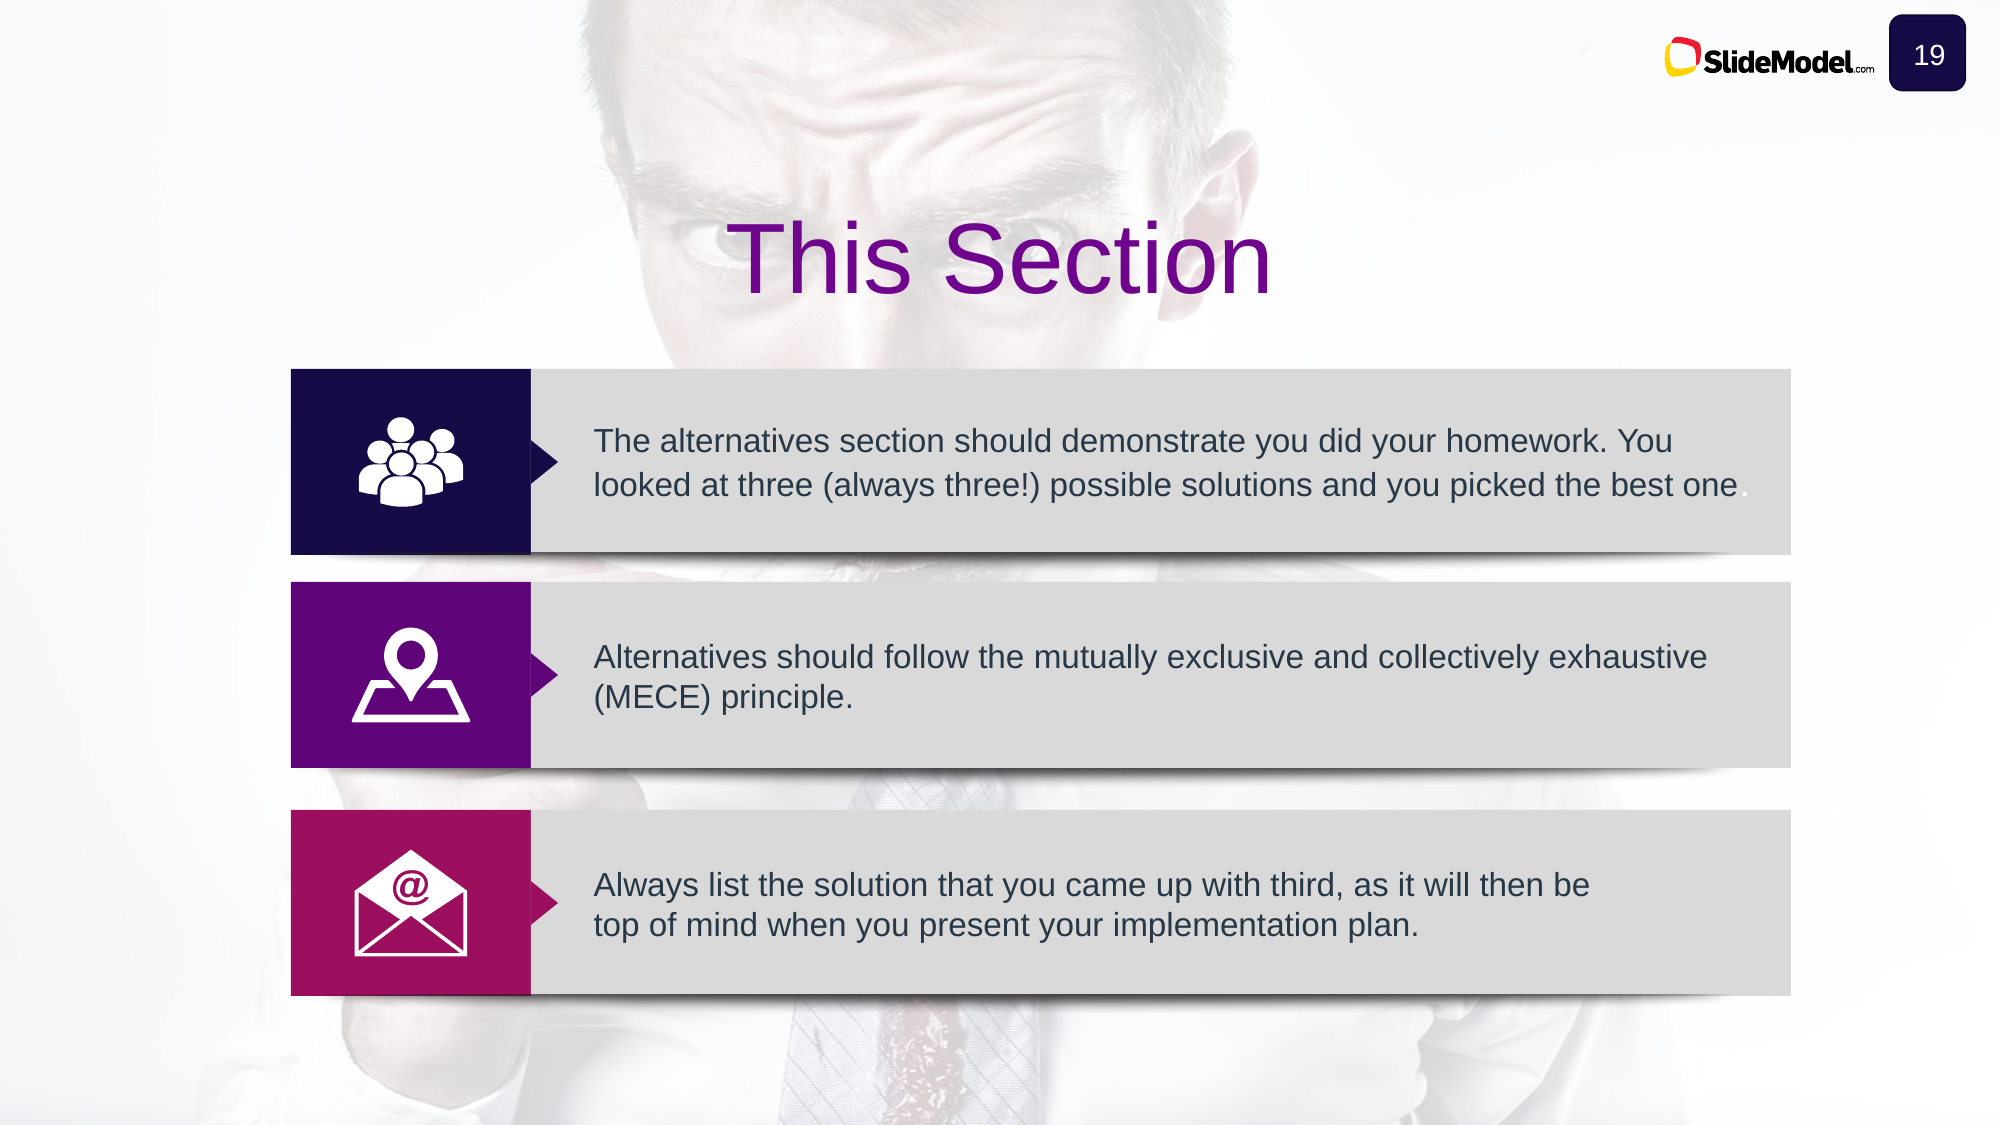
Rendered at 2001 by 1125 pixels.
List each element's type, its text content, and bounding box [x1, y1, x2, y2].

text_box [290, 593, 1791, 808]
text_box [290, 809, 1791, 1034]
text_box This Section [518, 200, 1482, 332]
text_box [290, 368, 1791, 593]
slide_number 19 [1830, 23, 1961, 84]
